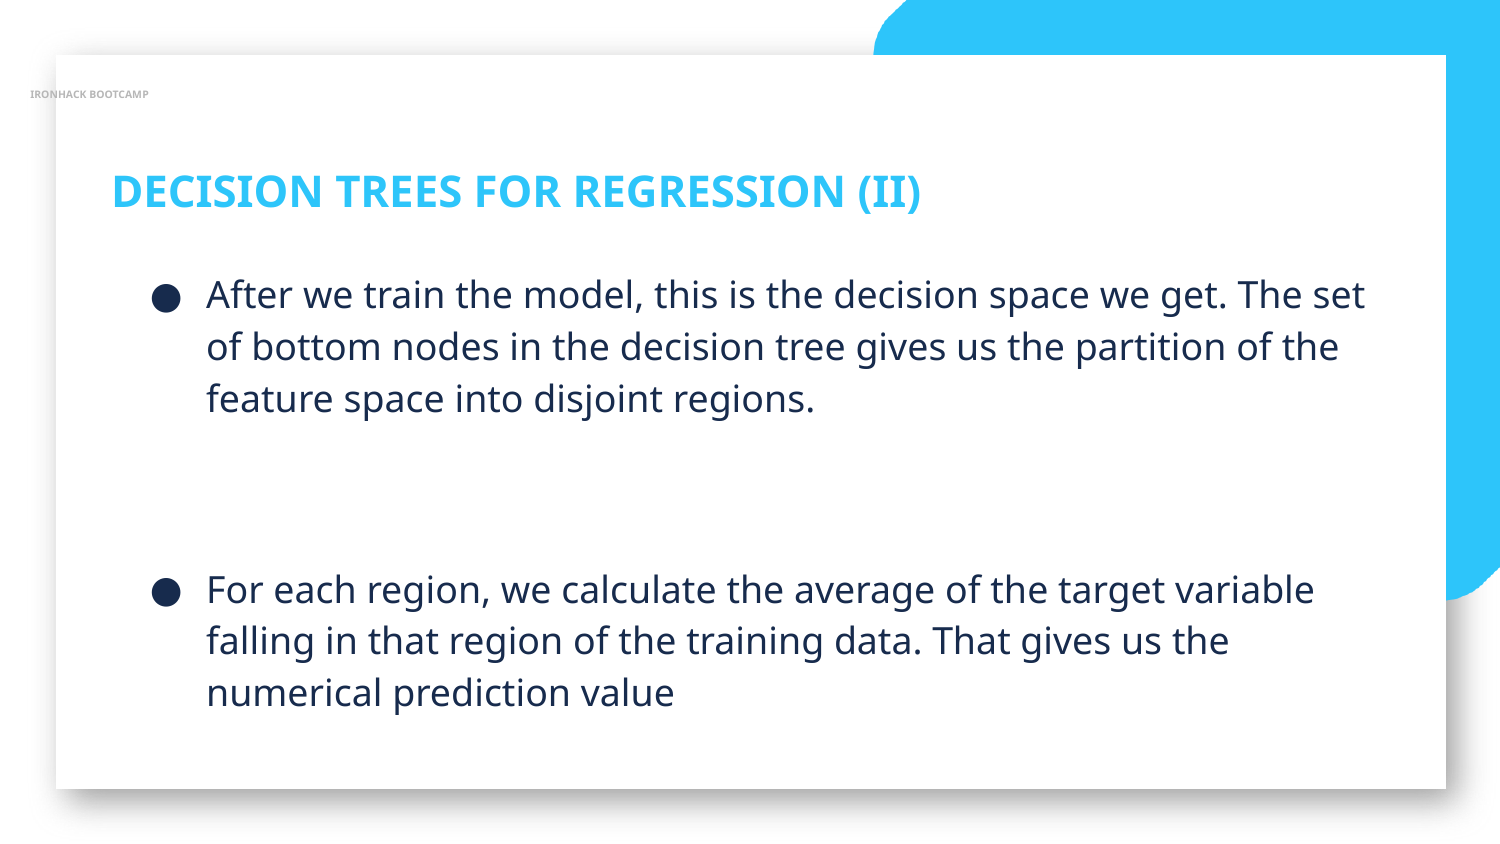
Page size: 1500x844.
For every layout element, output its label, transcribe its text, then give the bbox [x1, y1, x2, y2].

text_box After we train the model, this is the decision space we get. The set of bottom nodes in the decision tree gives us the partition of the feature space into disjoint regions. For each region, we calculate the average of the target variable falling in that region of the training data. That gives us the numerical prediction value [115, 249, 1389, 733]
picture [0, 0, 1500, 844]
text_box DECISION TREES FOR REGRESSION (II) [96, 149, 1417, 266]
text_box IRONHACK BOOTCAMP [15, 71, 354, 108]
